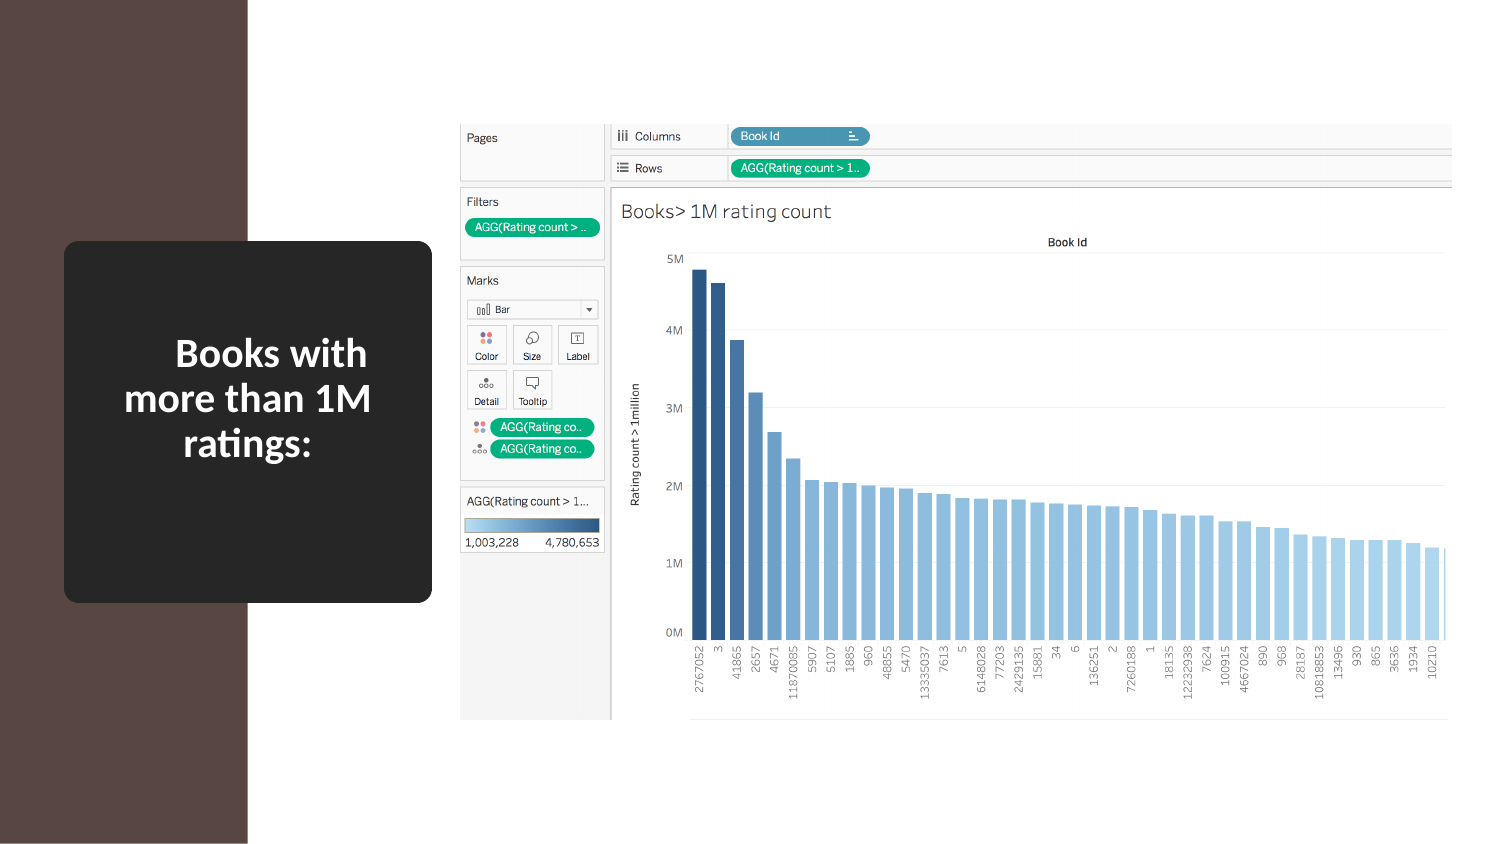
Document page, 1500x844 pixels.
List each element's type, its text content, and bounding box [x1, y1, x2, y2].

text_box [0, 0, 248, 844]
title Books with more than 1M ratings: [78, 255, 418, 589]
text_box [248, 0, 1500, 844]
picture [460, 123, 1452, 720]
